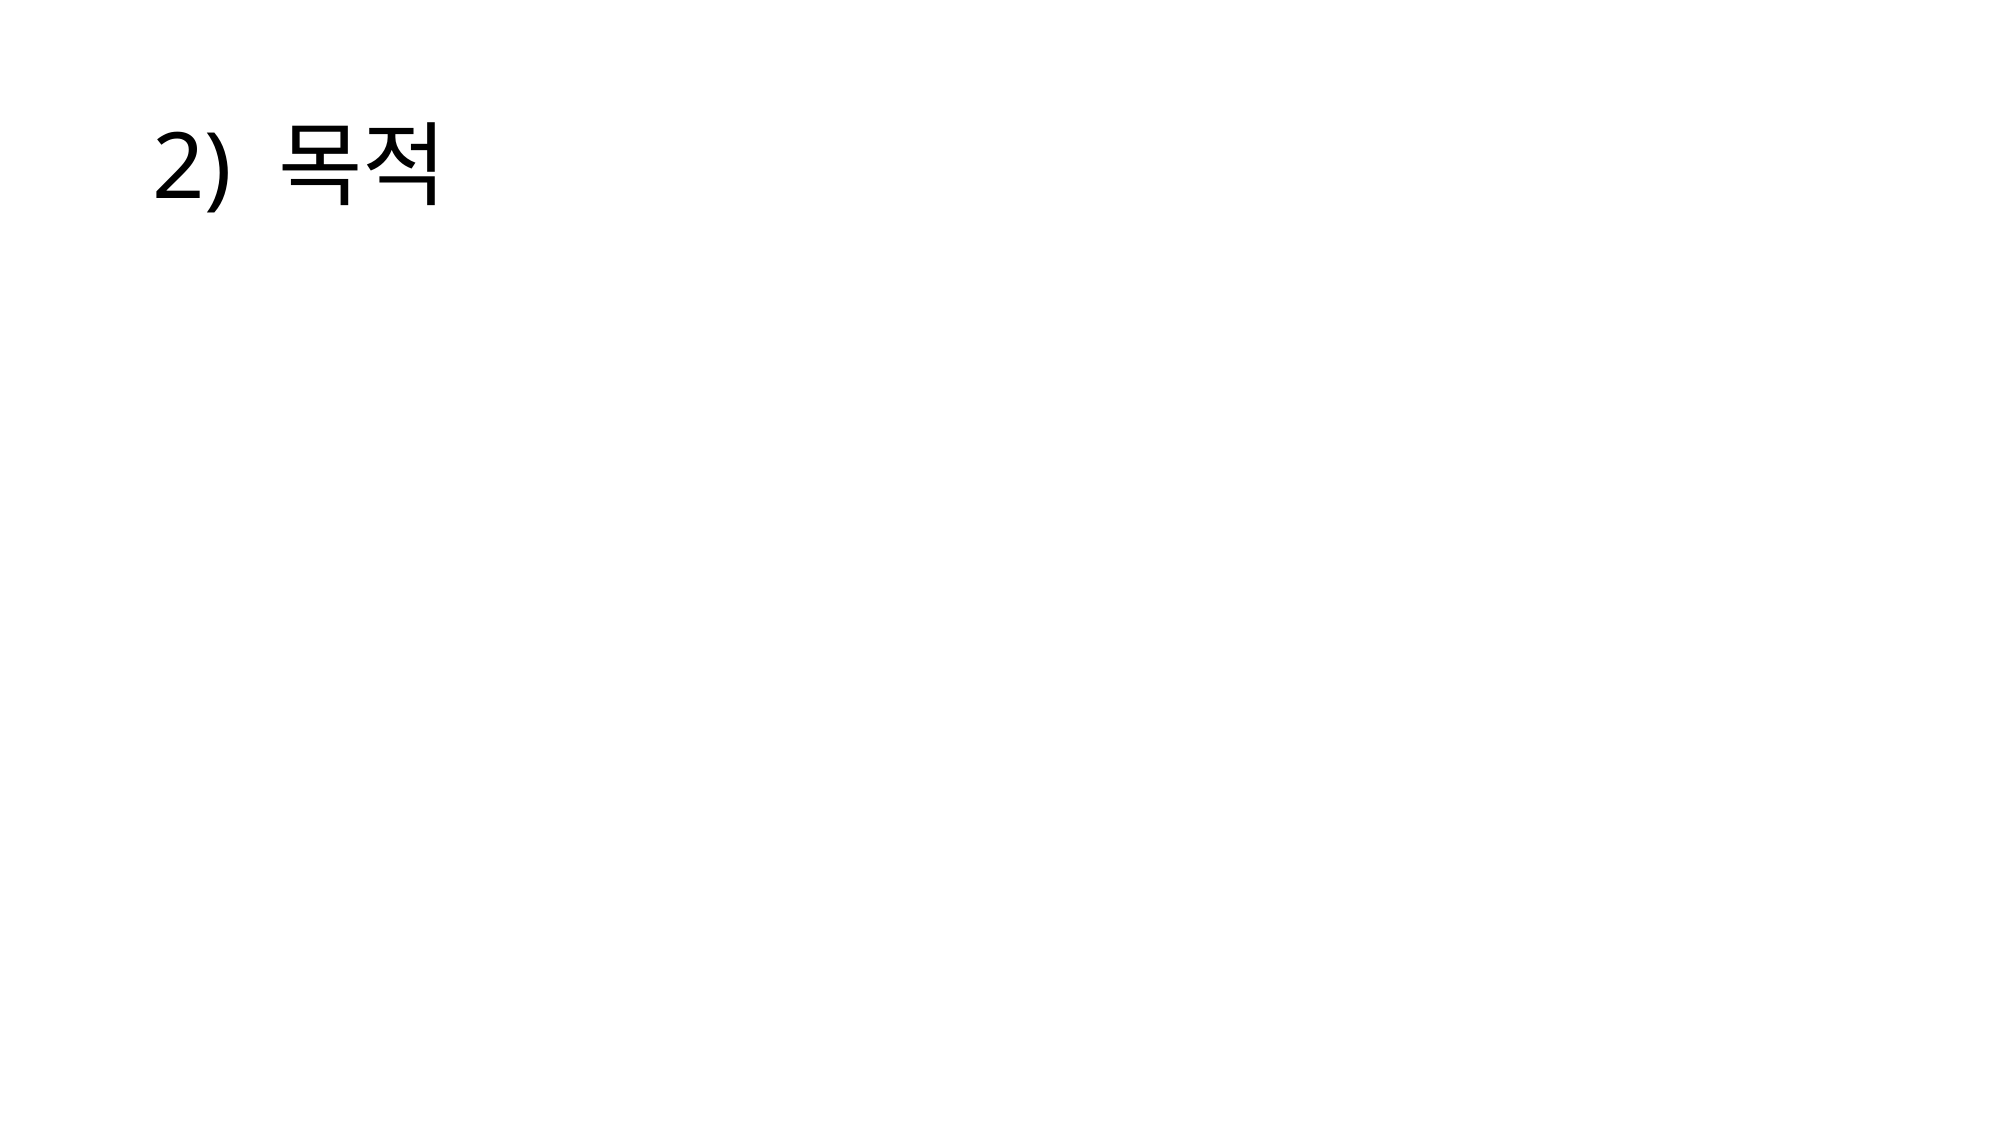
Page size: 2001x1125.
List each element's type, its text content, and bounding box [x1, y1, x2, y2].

title 2) 목적 [137, 59, 1863, 278]
